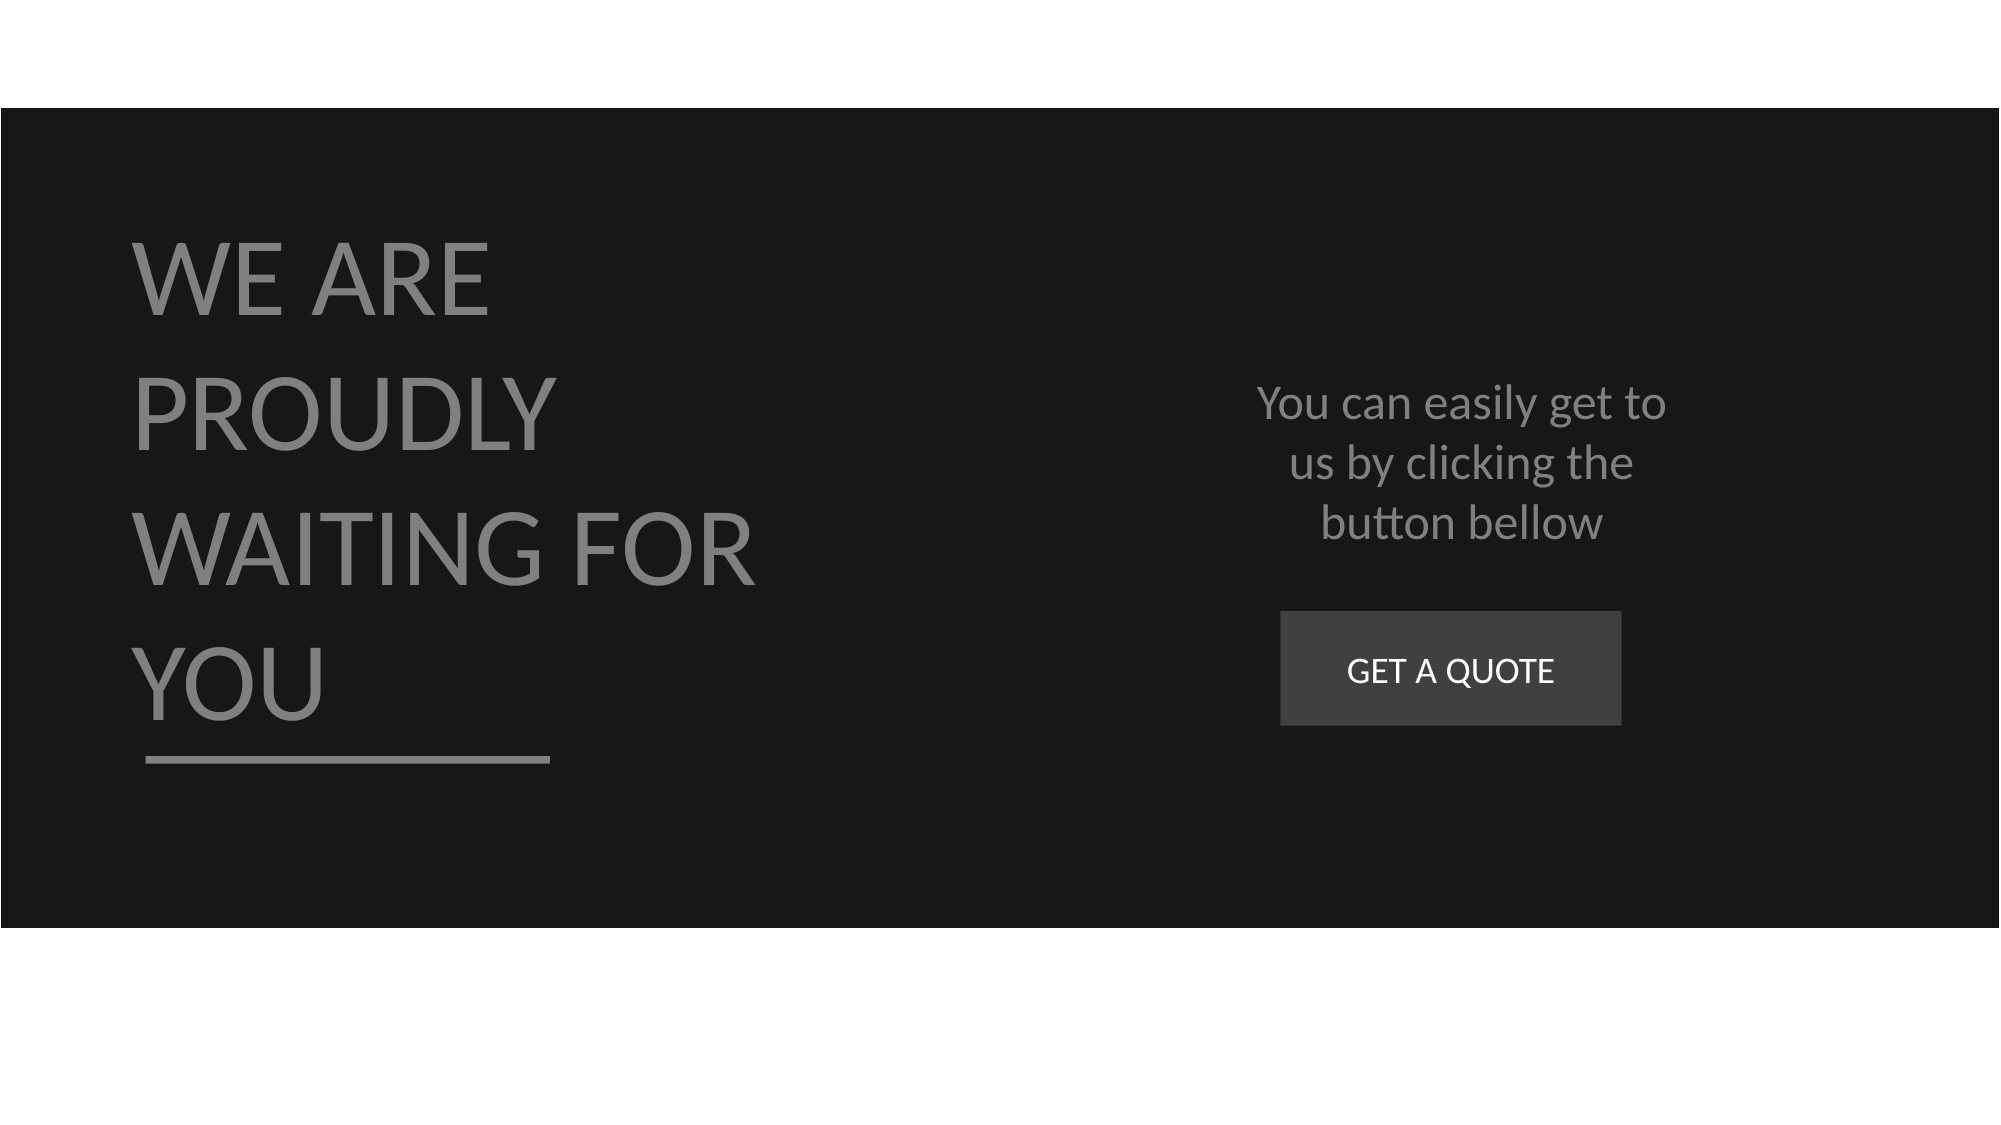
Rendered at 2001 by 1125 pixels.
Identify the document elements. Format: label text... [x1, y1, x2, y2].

text_box [145, 755, 551, 765]
text_box GET A QUOTE [1279, 610, 1623, 727]
text_box [0, 106, 2000, 930]
text_box You can easily get to us by clicking the button bellow [1217, 361, 1707, 557]
text_box WE ARE PROUDLY WAITING FOR YOU [116, 195, 897, 751]
